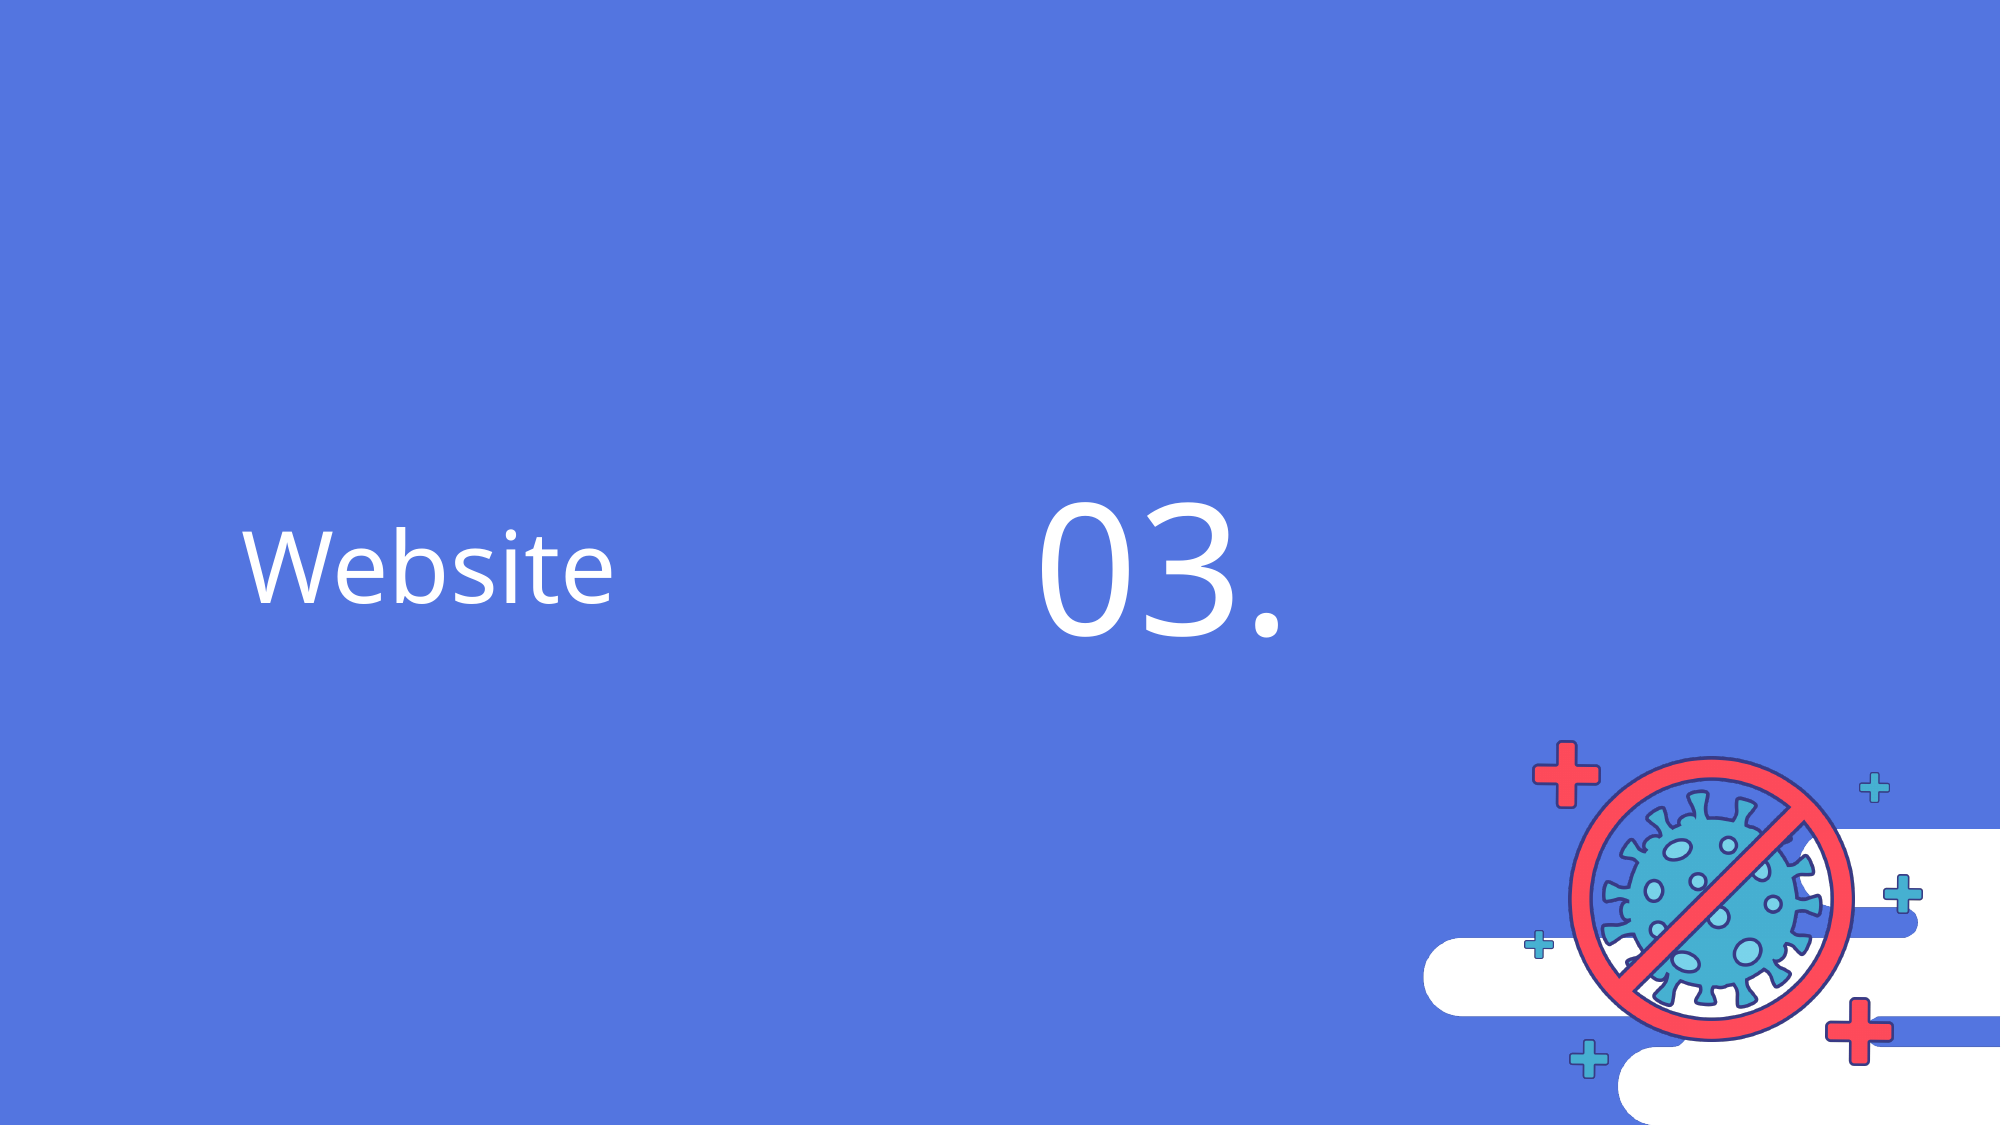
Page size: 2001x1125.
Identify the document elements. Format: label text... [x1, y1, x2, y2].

text_box 03. [1018, 444, 1592, 679]
text_box Website [226, 495, 957, 631]
picture [1423, 829, 2001, 1125]
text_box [1524, 740, 1923, 1079]
